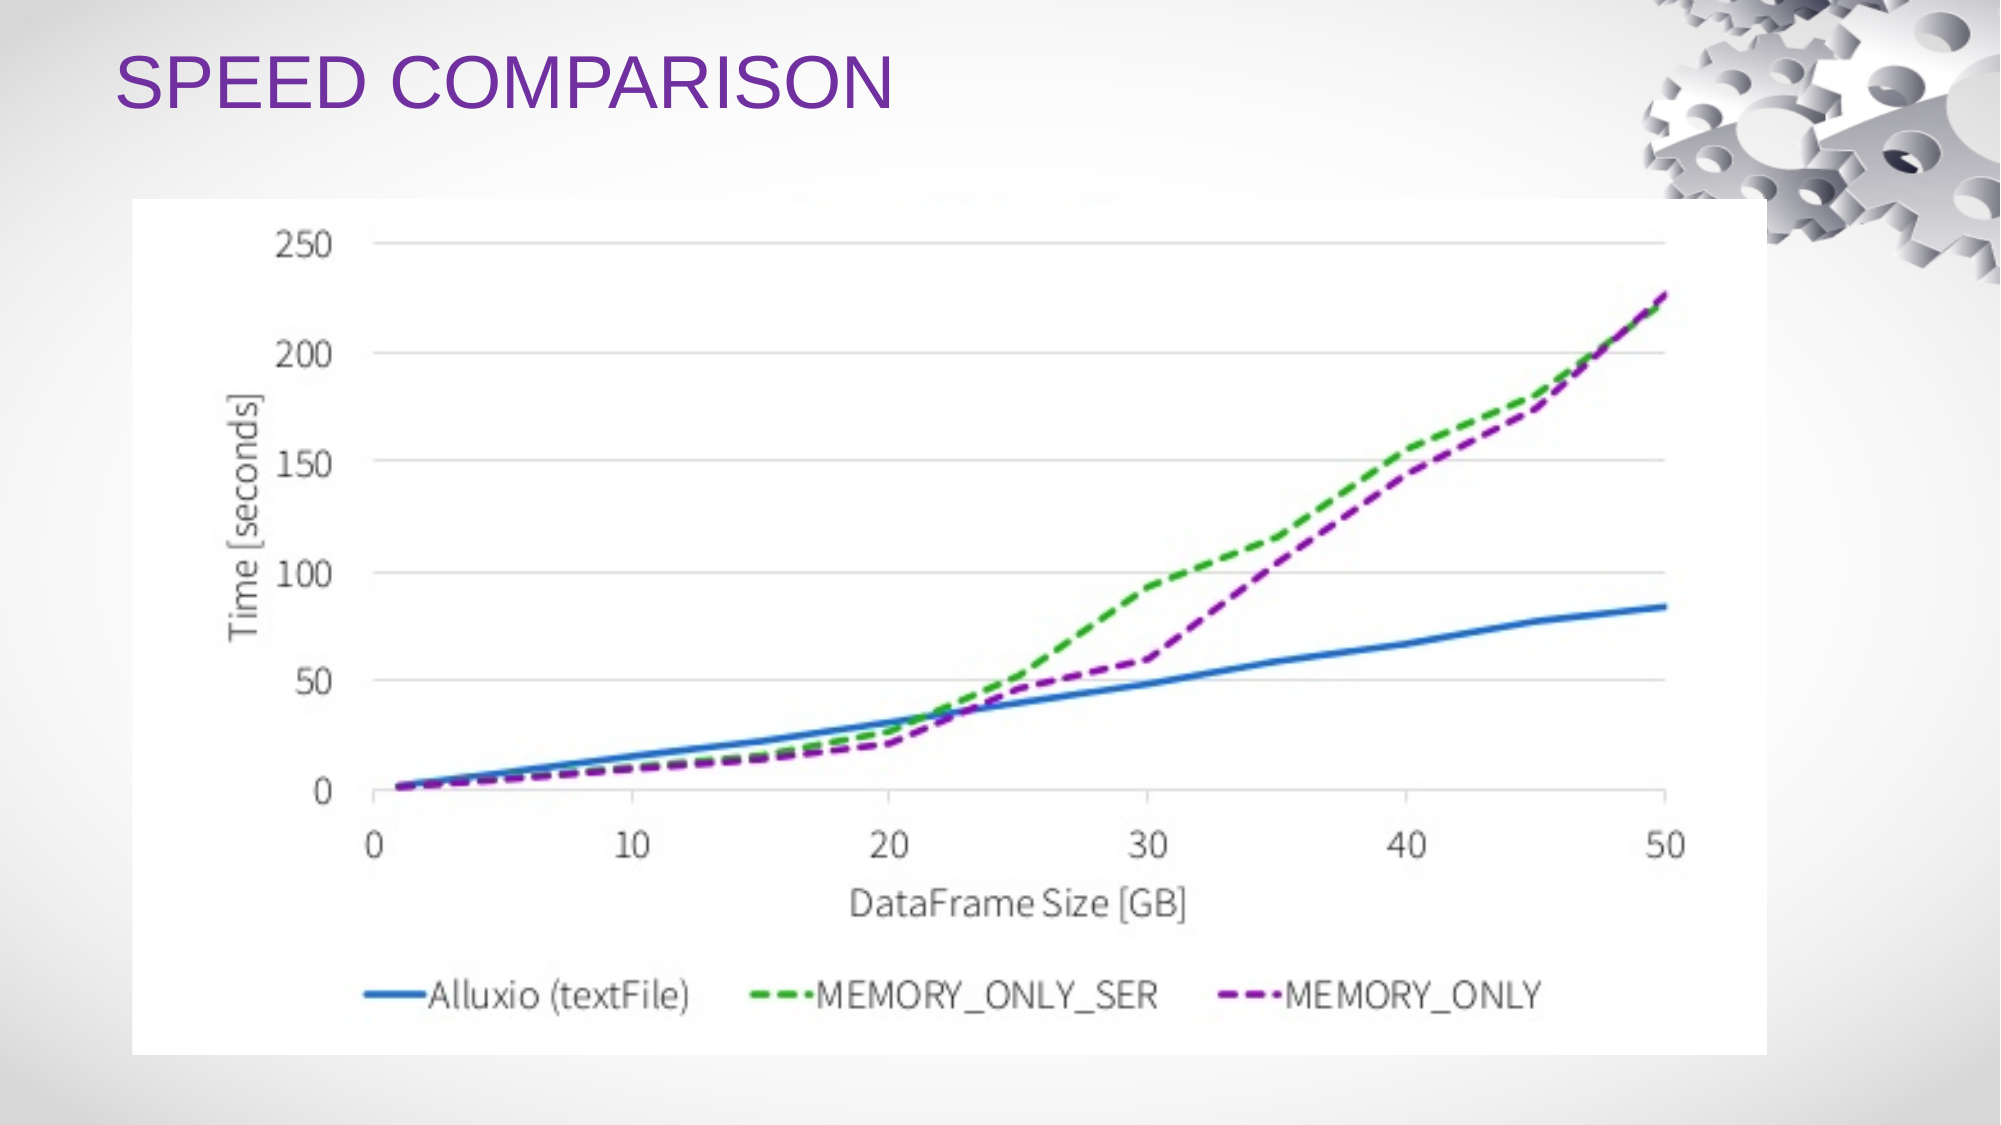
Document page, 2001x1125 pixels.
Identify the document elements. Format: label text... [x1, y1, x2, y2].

text_box SPEED COMPARISON [99, 31, 1900, 127]
picture [0, 0, 2000, 1125]
